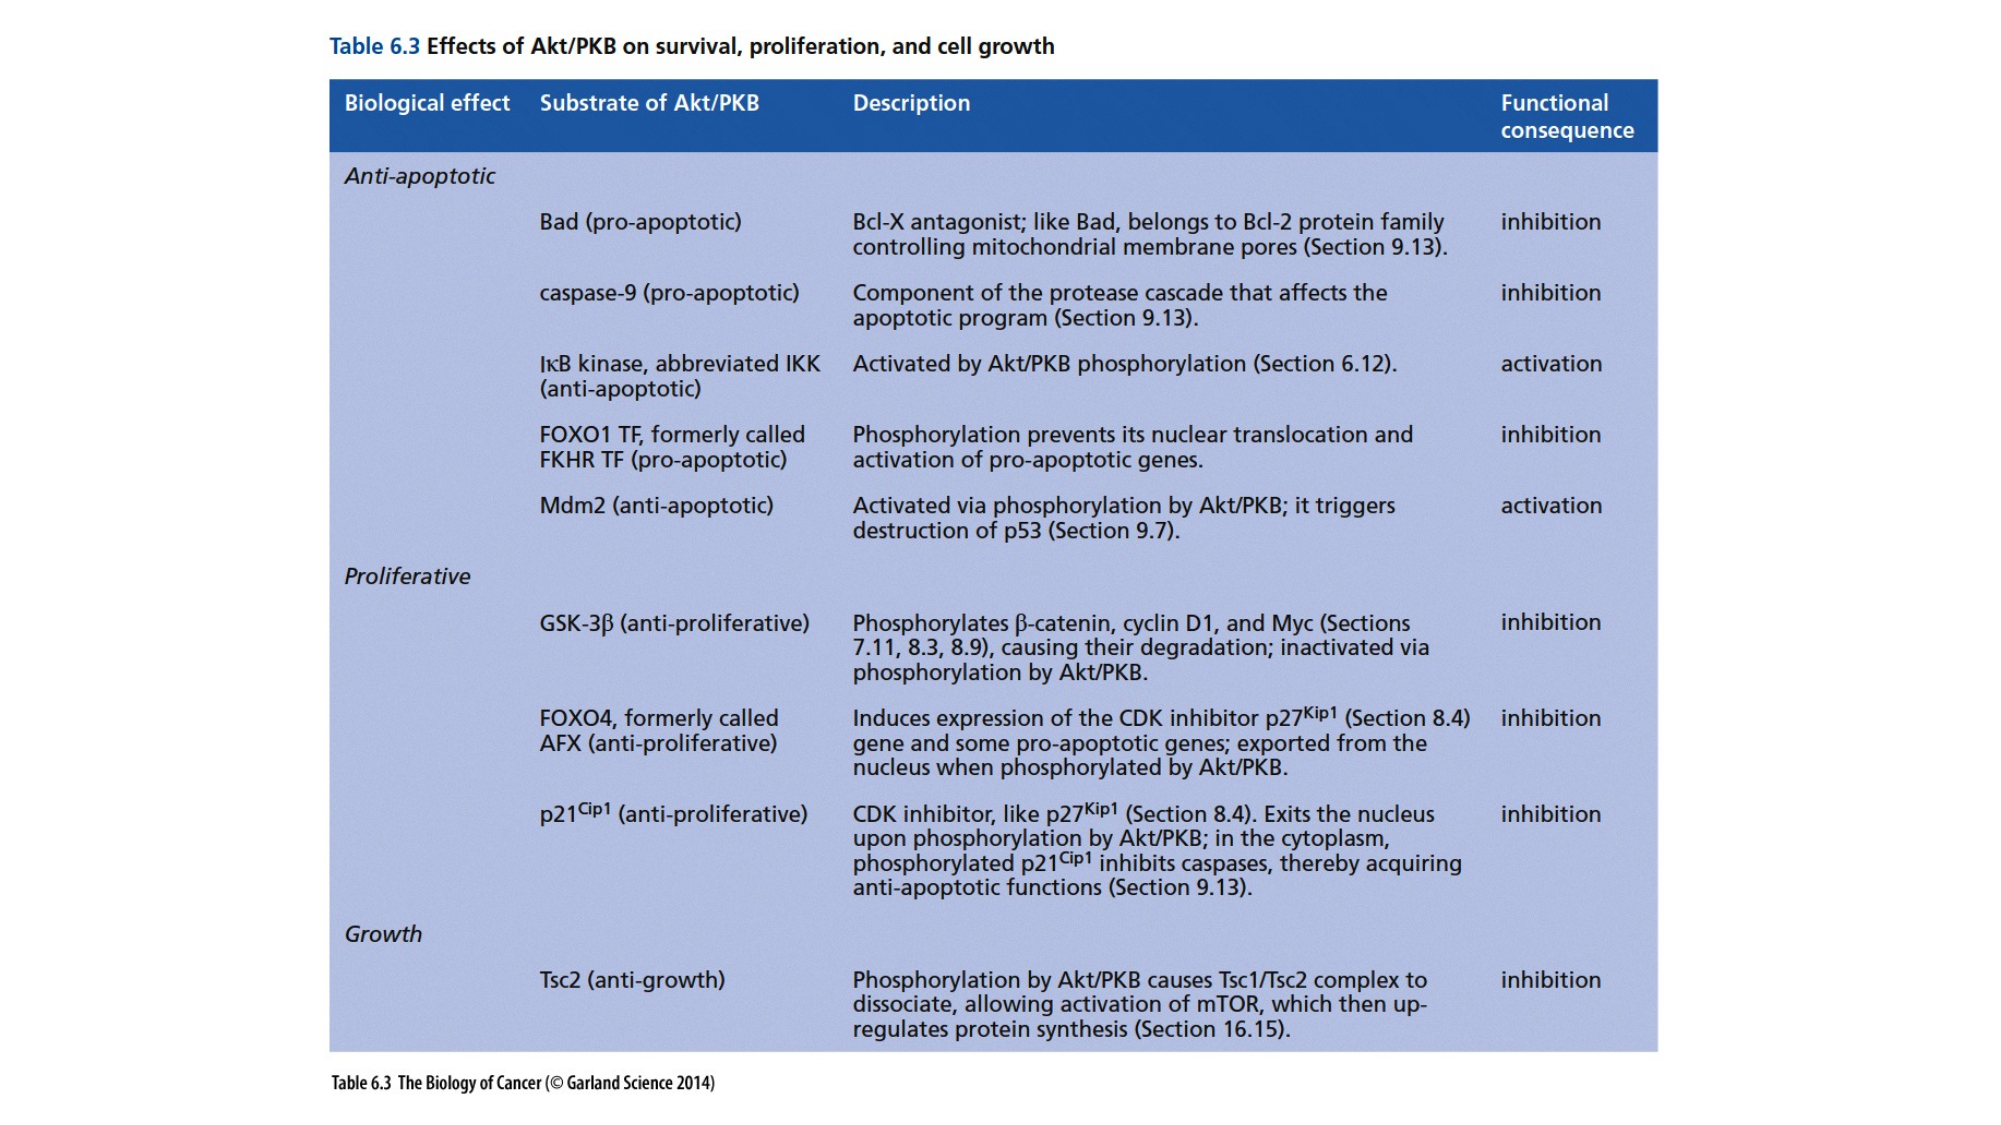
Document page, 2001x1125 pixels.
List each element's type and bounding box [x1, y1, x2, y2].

picture [323, 30, 1664, 1098]
